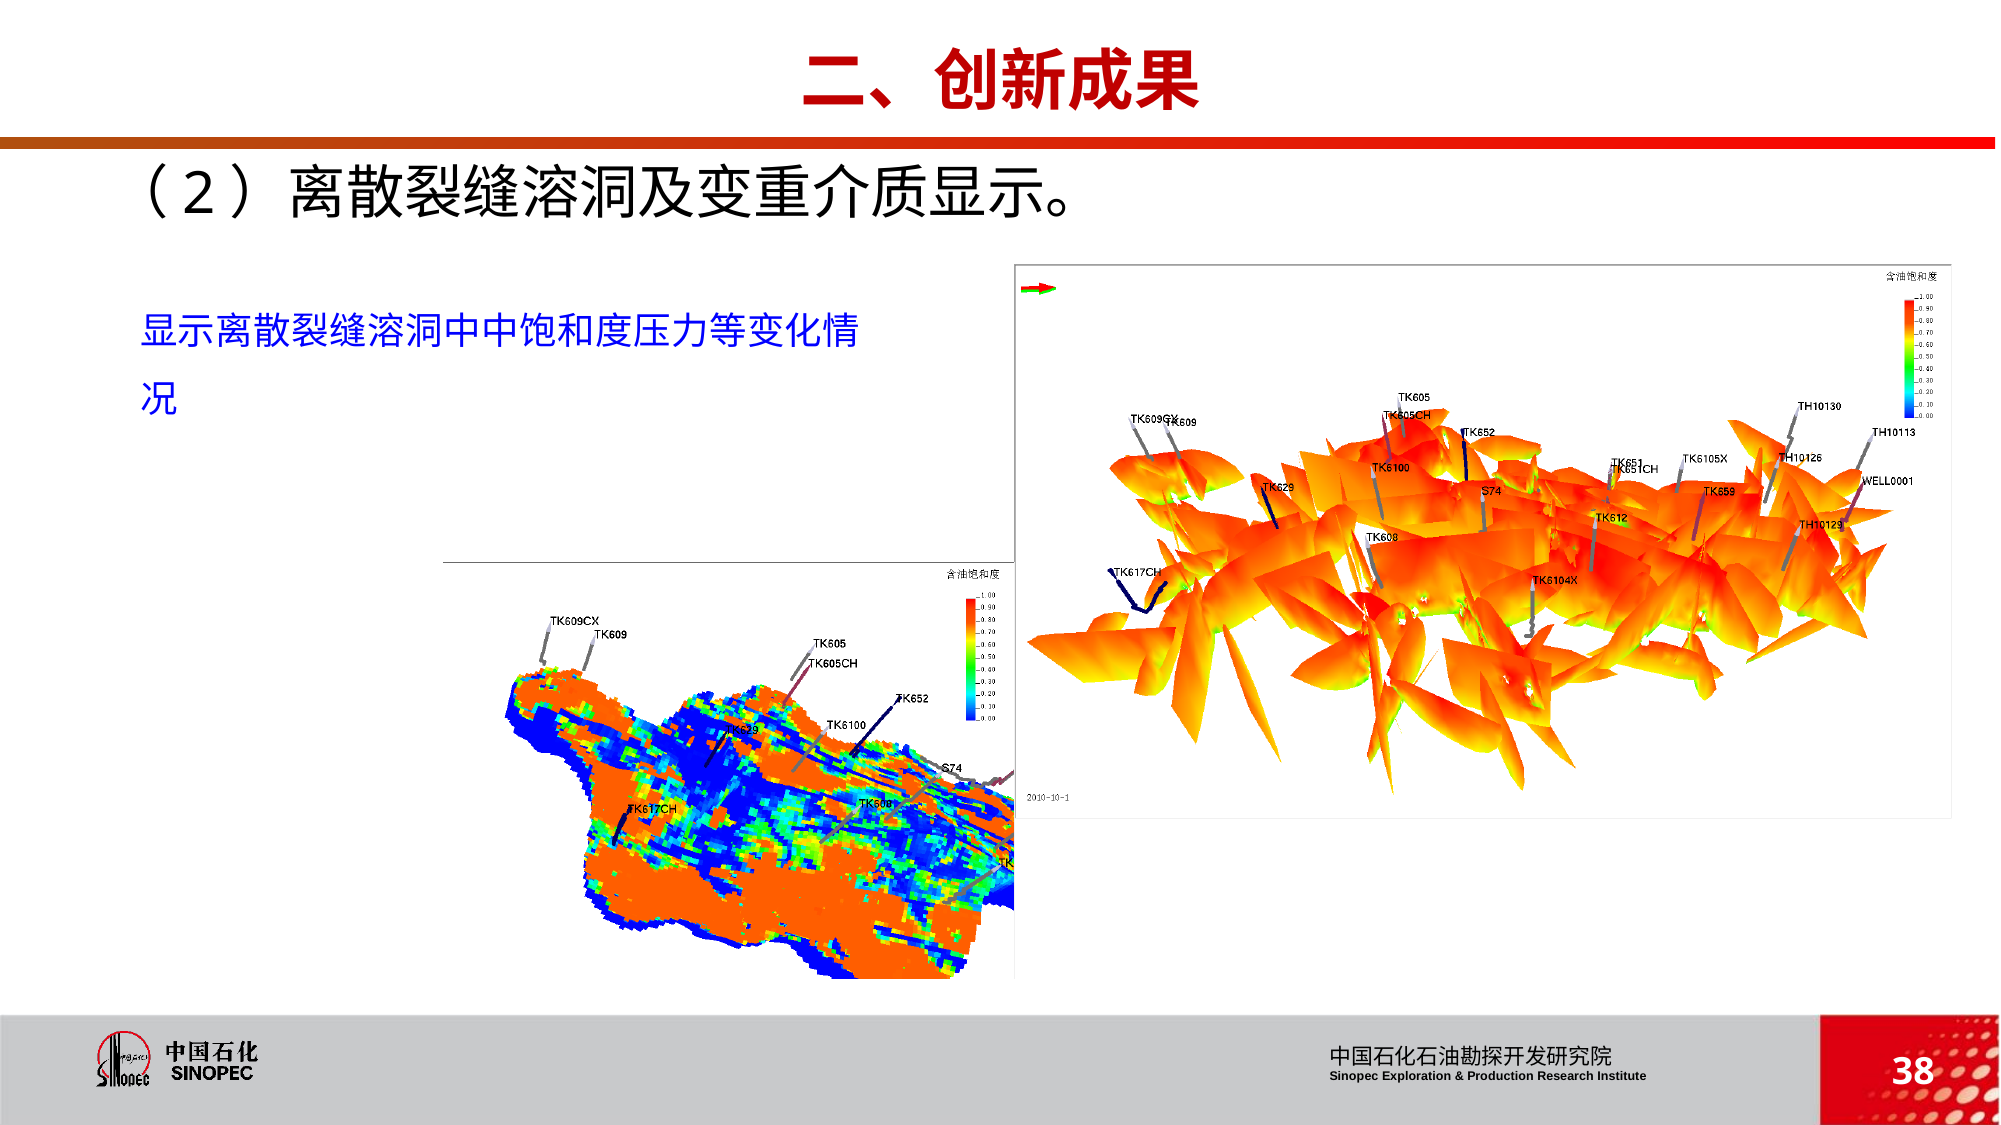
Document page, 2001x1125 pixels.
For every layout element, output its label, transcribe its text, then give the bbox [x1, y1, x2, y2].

text_box （2）离散裂缝溶洞及变重介质显示。 [95, 155, 1371, 298]
text_box 显示离散裂缝溶洞中中饱和度压力等变化情况 [125, 277, 876, 427]
picture [443, 264, 1952, 979]
text_box 二、创新成果 [29, 0, 1972, 156]
picture [0, 1014, 2000, 1125]
